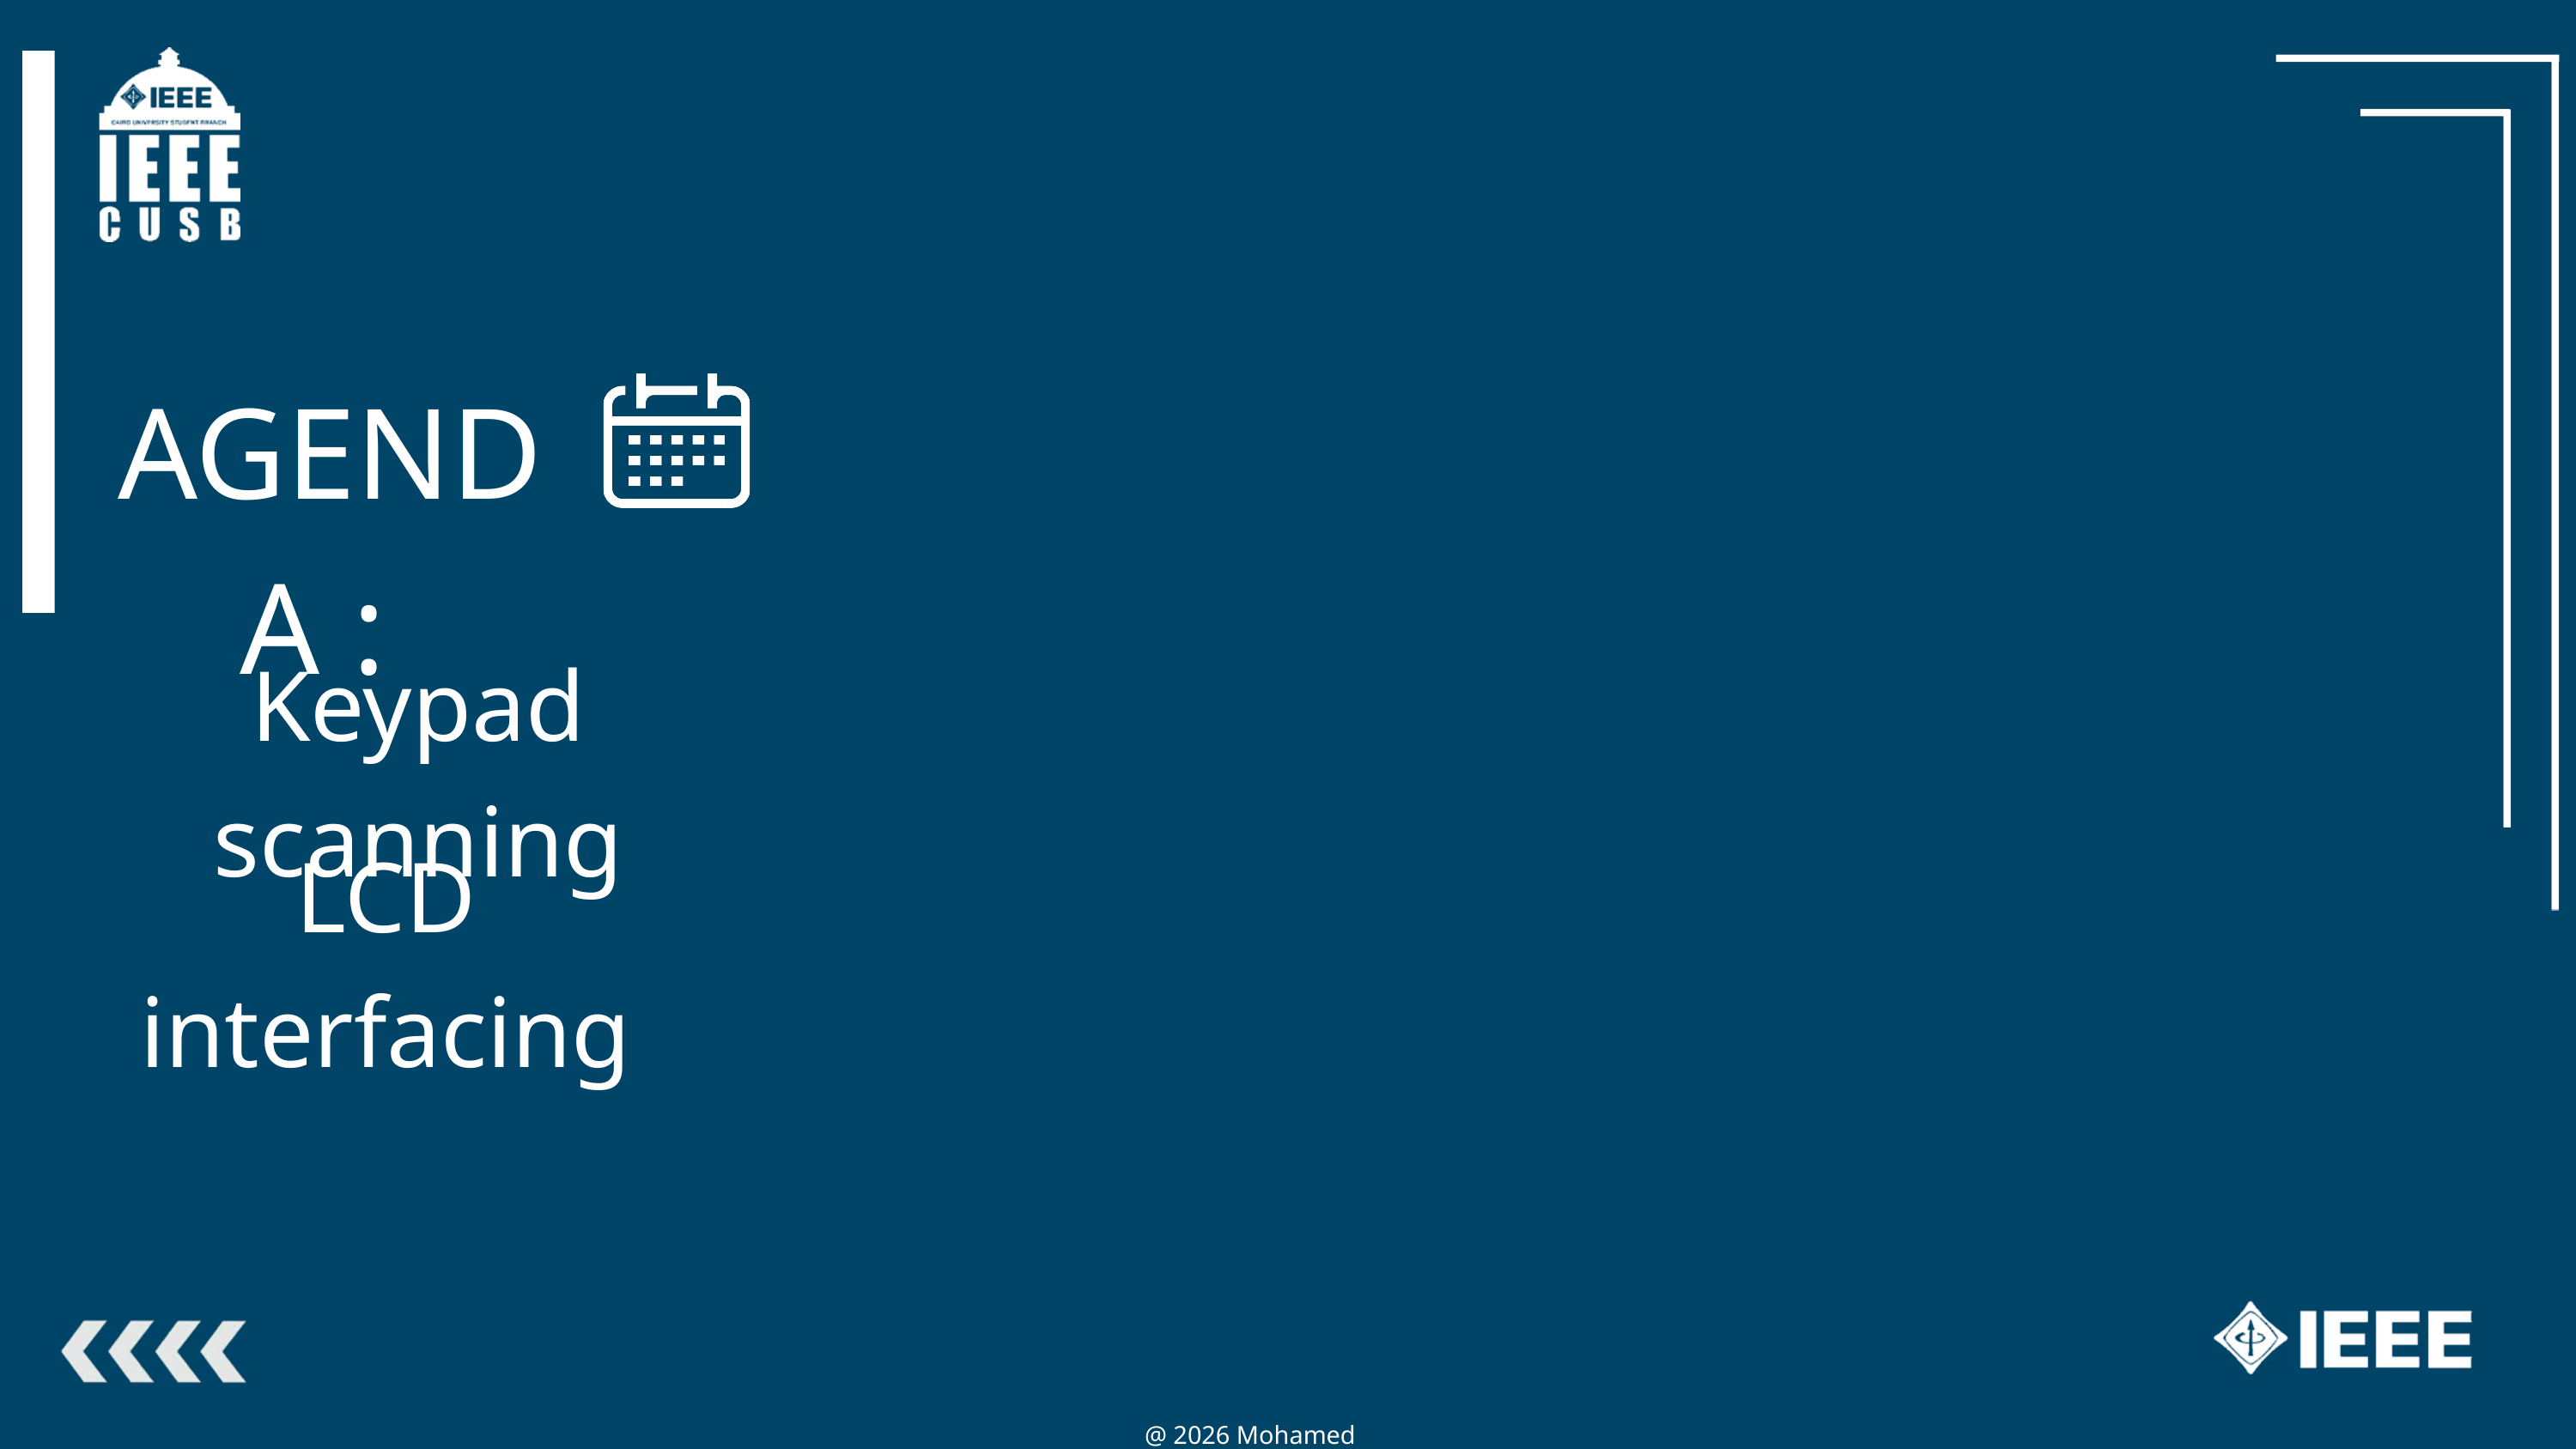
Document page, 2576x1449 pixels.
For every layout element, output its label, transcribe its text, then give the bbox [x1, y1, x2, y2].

text_box LCD interfacing [74, 896, 698, 1088]
text_box [99, 47, 240, 242]
text_box Keypad scanning [74, 625, 762, 896]
text_box [2125, 1258, 2576, 1449]
text_box @ 2026 Mohamed Magdy [1122, 1414, 1378, 1449]
text_box [2272, 51, 2561, 911]
text_box AGENDA : [106, 349, 553, 625]
text_box [22, 51, 55, 613]
text_box [603, 373, 750, 508]
text_box [0, 1252, 308, 1449]
